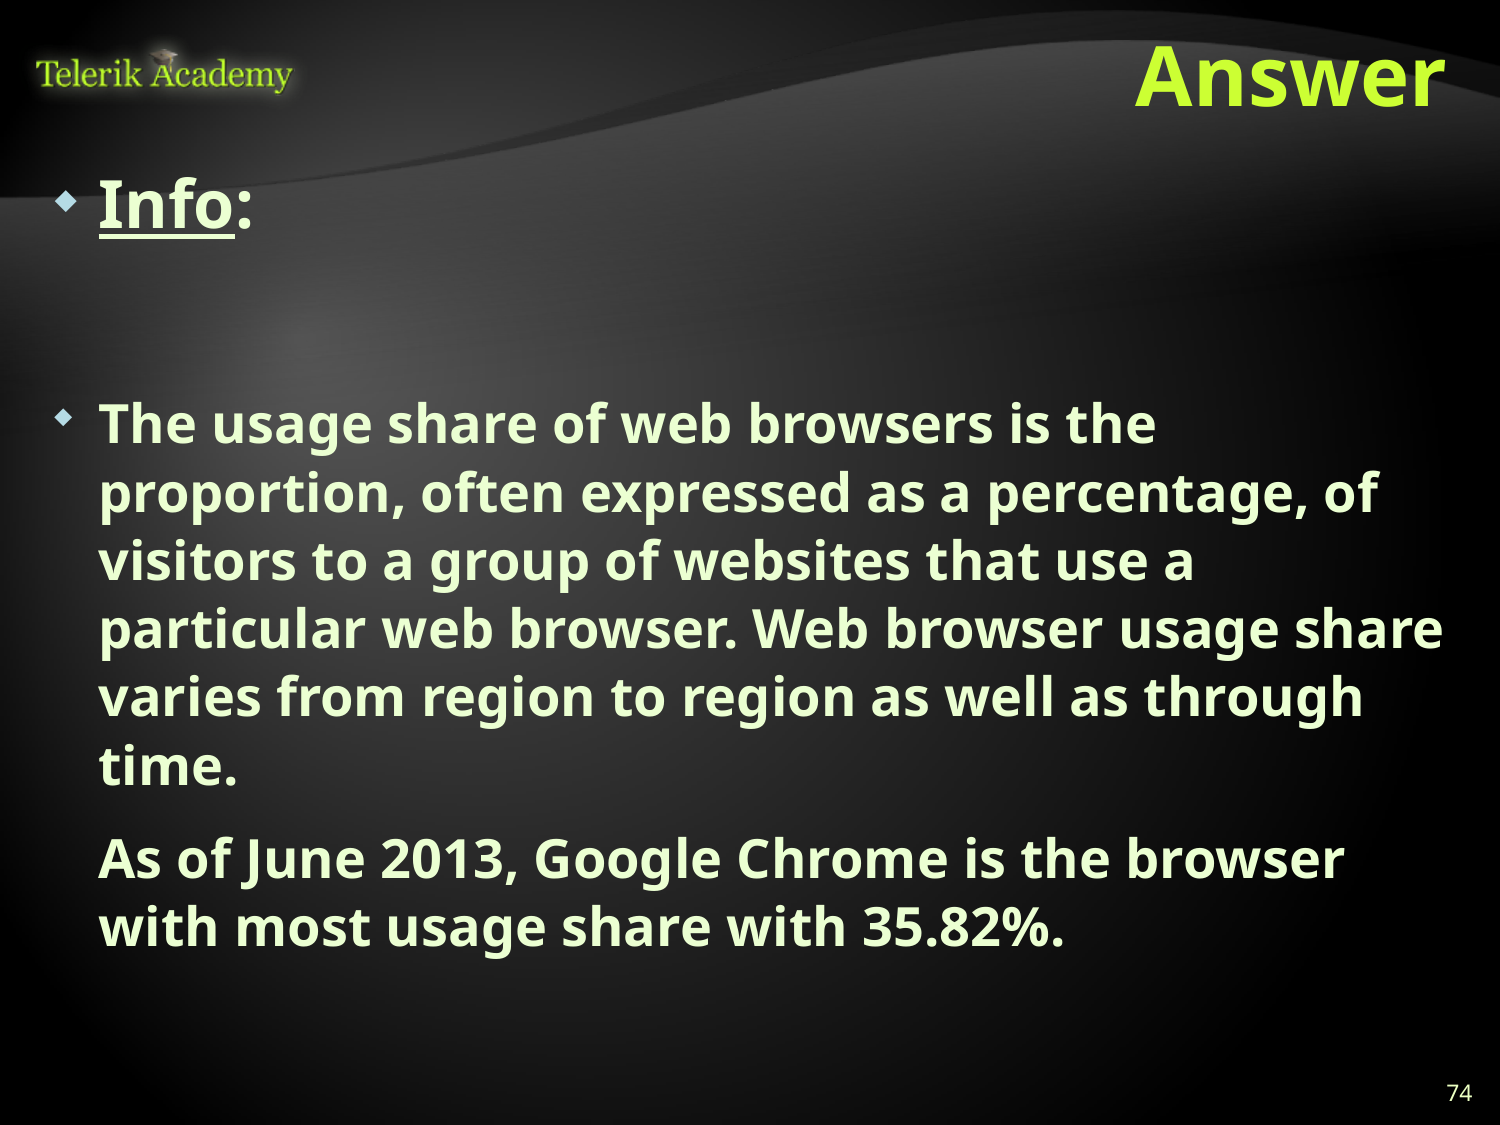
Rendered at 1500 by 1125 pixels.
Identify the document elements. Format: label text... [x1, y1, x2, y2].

slide_number 74 [1412, 1074, 1488, 1113]
list Info: The usage share of web browsers is the proportion, often expressed as a percentage, of visitors to a group of websites that use a particular web browser. Web browser usage share varies from region to region as well as through time. As of June 2013, Google Chrome is the browser with most usage share with 35.82%. [37, 149, 1463, 1100]
title Answer [300, 12, 1463, 149]
picture [0, 0, 1500, 1125]
